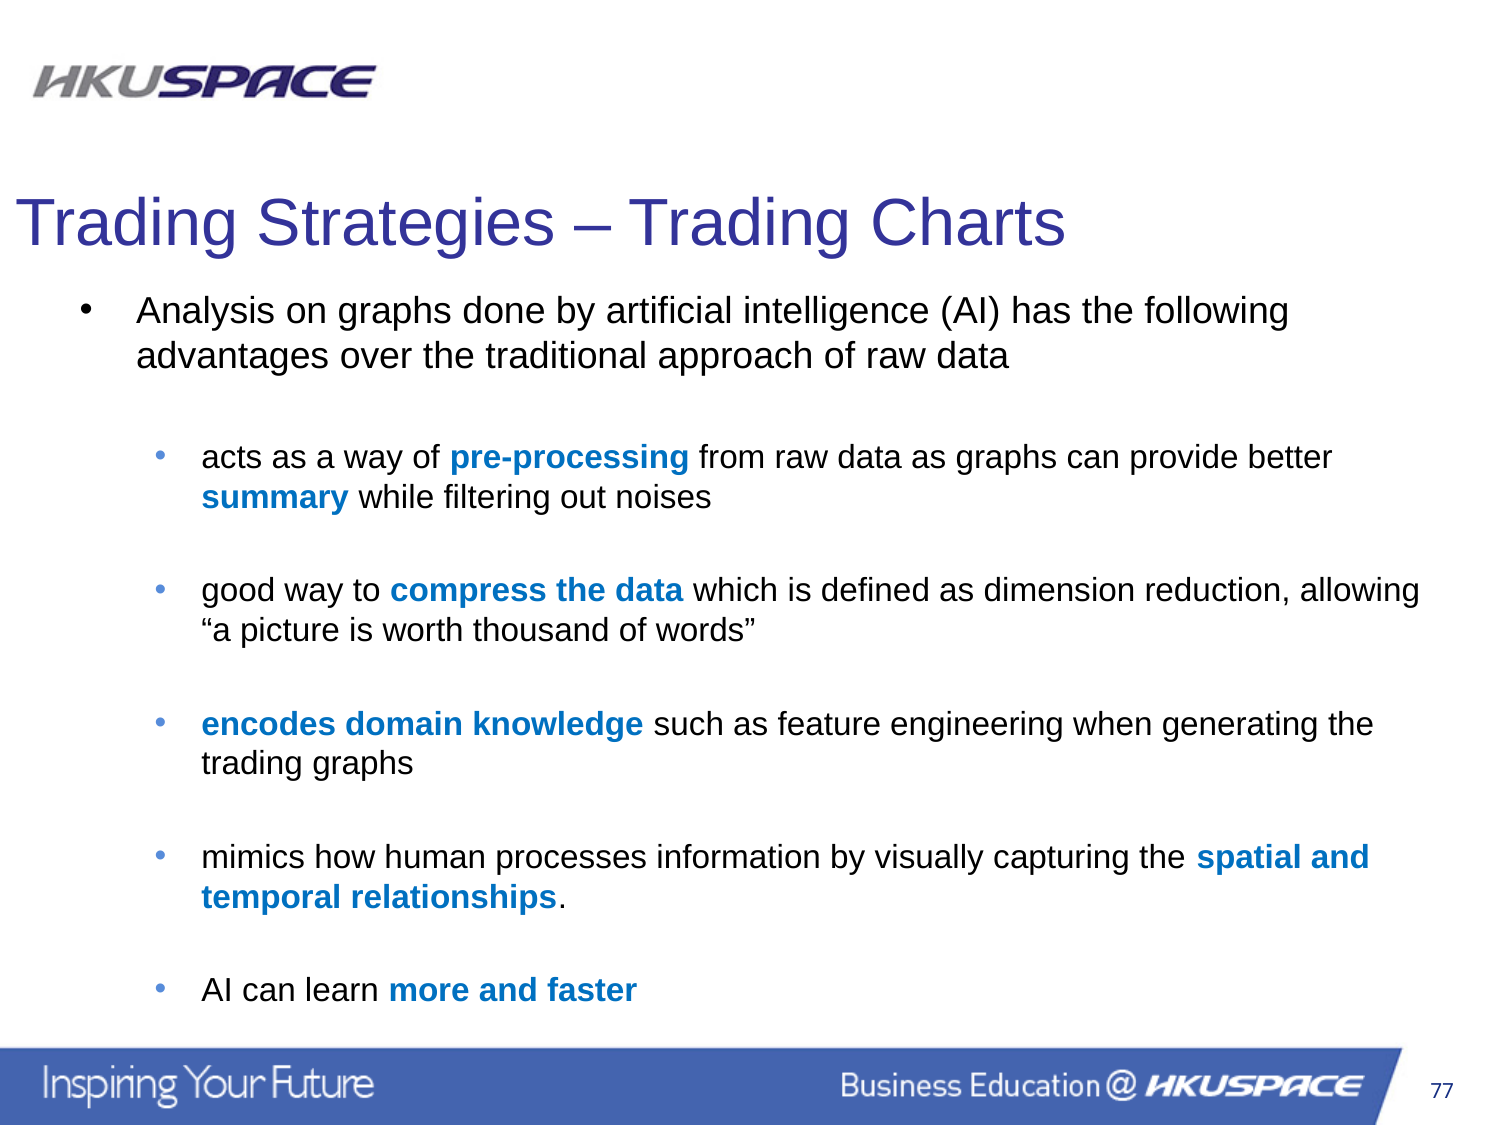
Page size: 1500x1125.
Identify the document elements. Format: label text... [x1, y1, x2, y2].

text_box Analysis on graphs done by artificial intelligence (AI) has the following advantages over the traditional approach of raw data acts as a way of pre-processing from raw data as graphs can provide better summary while filtering out noises good way to compress the data which is defined as dimension reduction, allowing “a picture is worth thousand of words” encodes domain knowledge such as feature engineering when generating the trading graphs mimics how human processes information by visually capturing the spatial and temporal relationships. AI can learn more and faster [64, 278, 1447, 1047]
slide_number 77 [1415, 1070, 1499, 1125]
picture [0, 0, 1500, 1125]
title Trading Strategies – Trading Charts [0, 101, 1325, 266]
